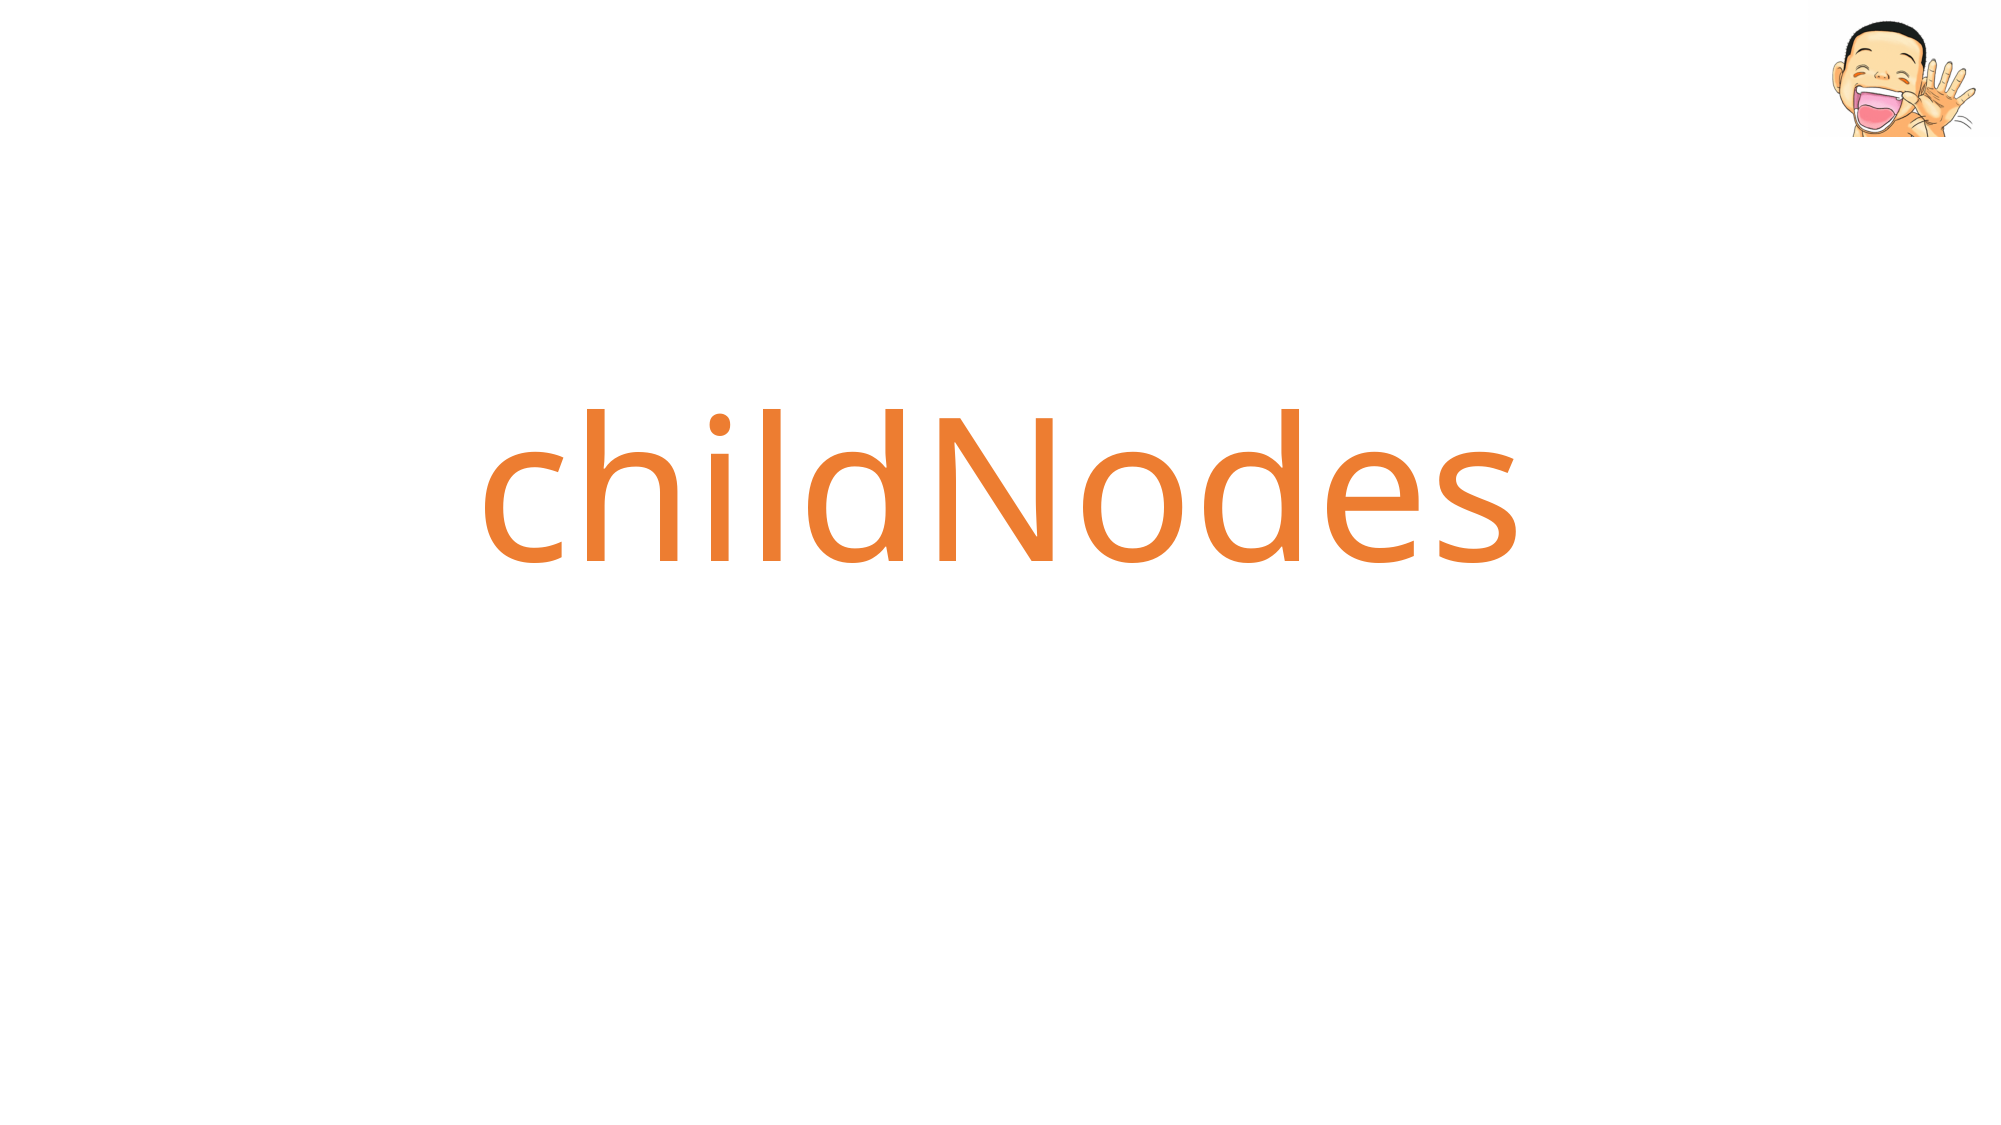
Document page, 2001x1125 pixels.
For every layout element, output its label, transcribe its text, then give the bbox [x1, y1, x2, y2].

picture [1808, 0, 2000, 137]
text_box childNodes [0, 234, 2000, 609]
